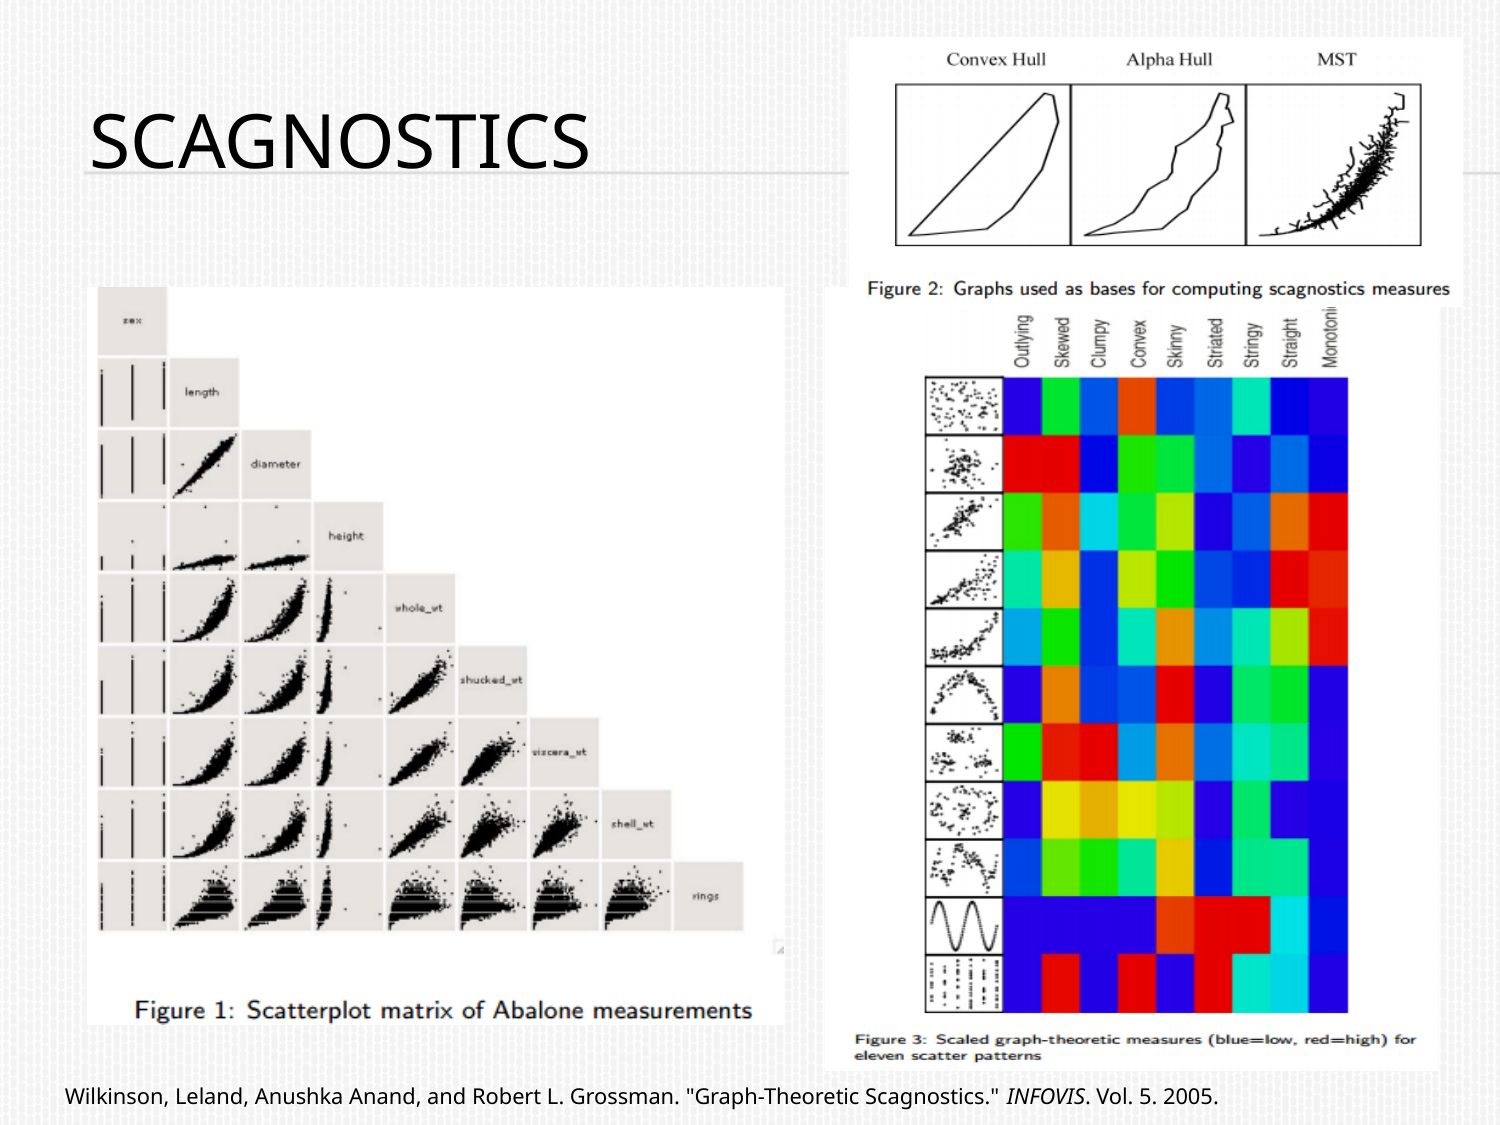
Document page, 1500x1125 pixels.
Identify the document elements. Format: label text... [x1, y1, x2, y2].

picture [849, 37, 1463, 307]
picture [87, 287, 784, 1026]
text_box Wilkinson, Leland, Anushka Anand, and Robert L. Grossman. "Graph-Theoretic Scagnostics." INFOVIS. Vol. 5. 2005. [50, 1074, 1450, 1116]
picture [824, 287, 1438, 1071]
title Scagnostics [75, 45, 841, 233]
